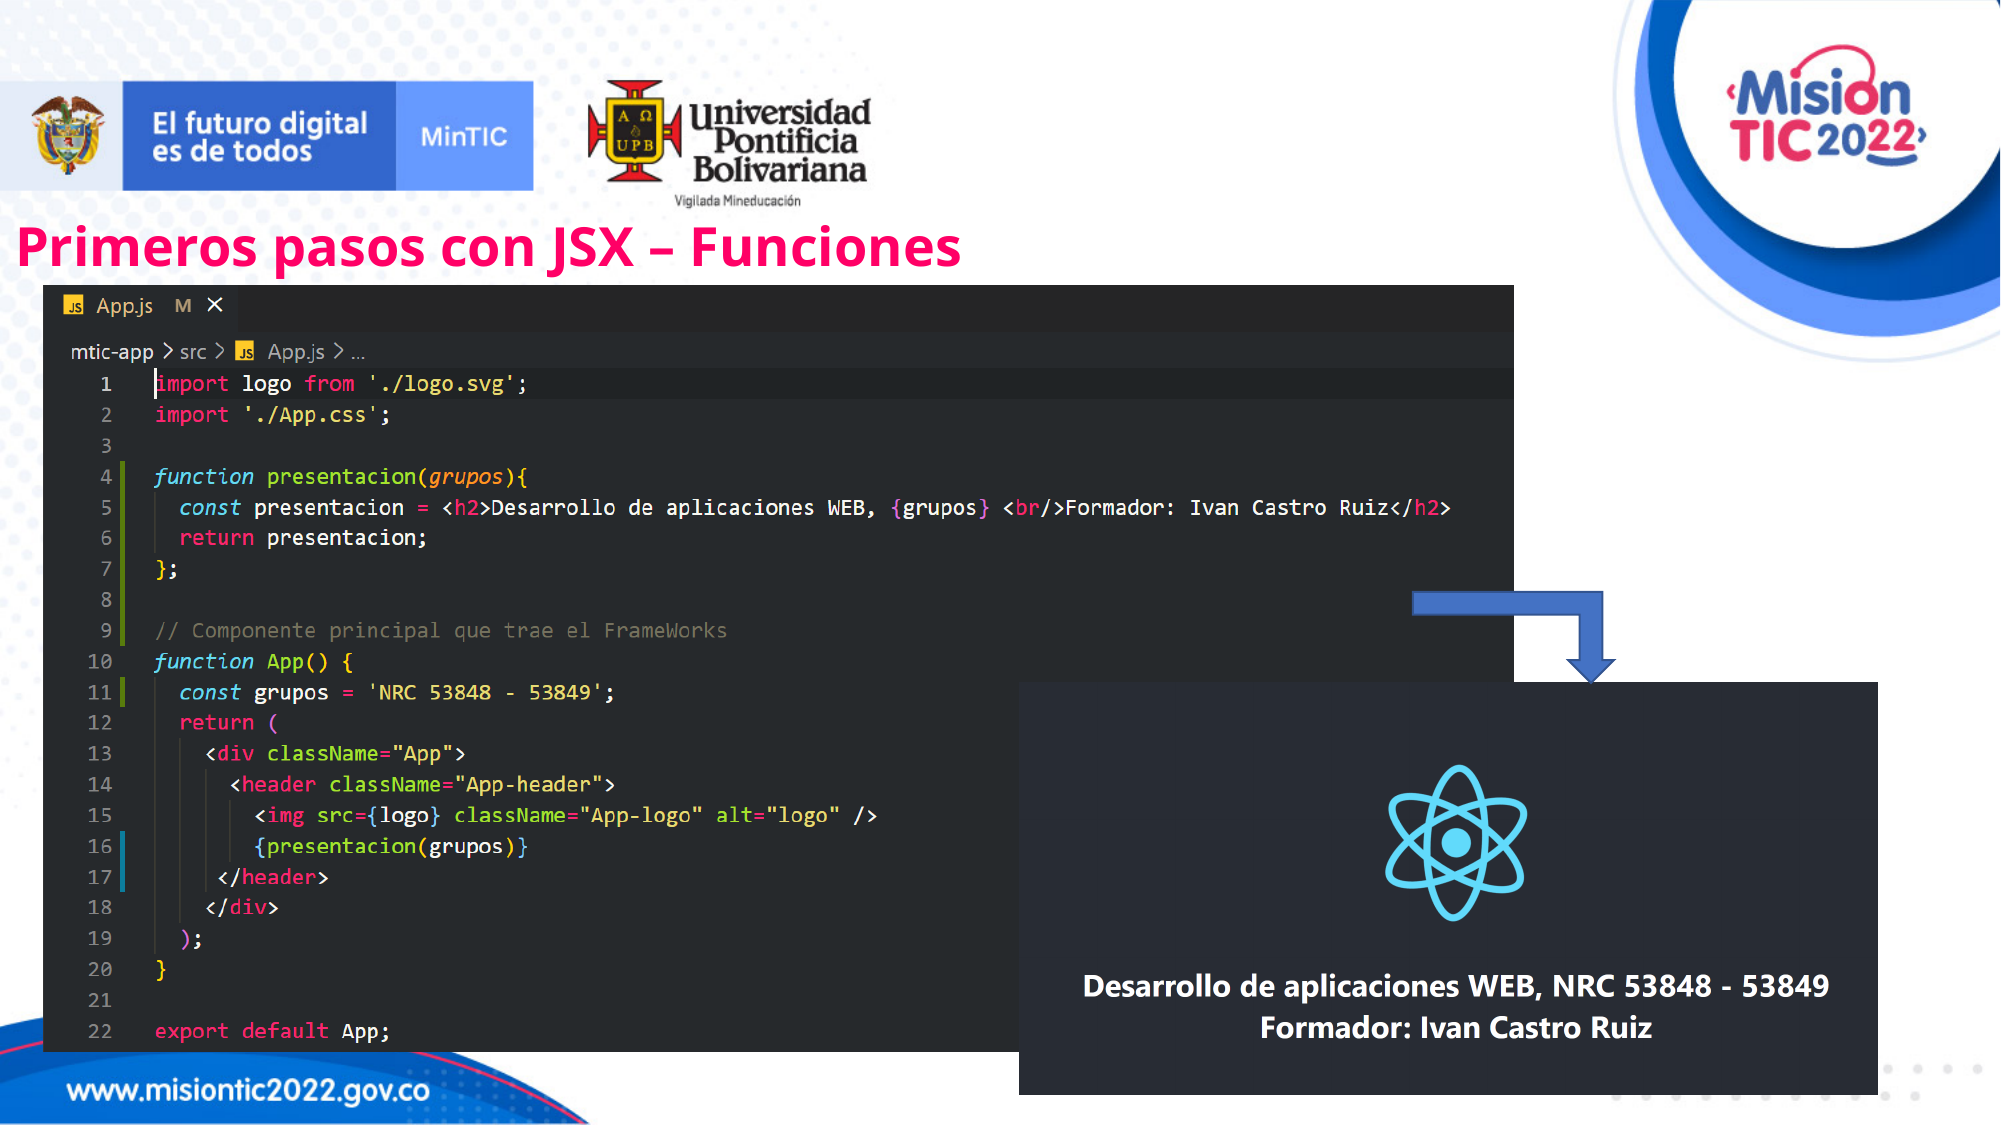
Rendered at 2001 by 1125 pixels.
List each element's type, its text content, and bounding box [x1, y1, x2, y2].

title Primeros pasos con JSX – Funciones [0, 212, 1725, 286]
picture [0, 0, 2001, 1125]
text_box [1514, 590, 1617, 682]
